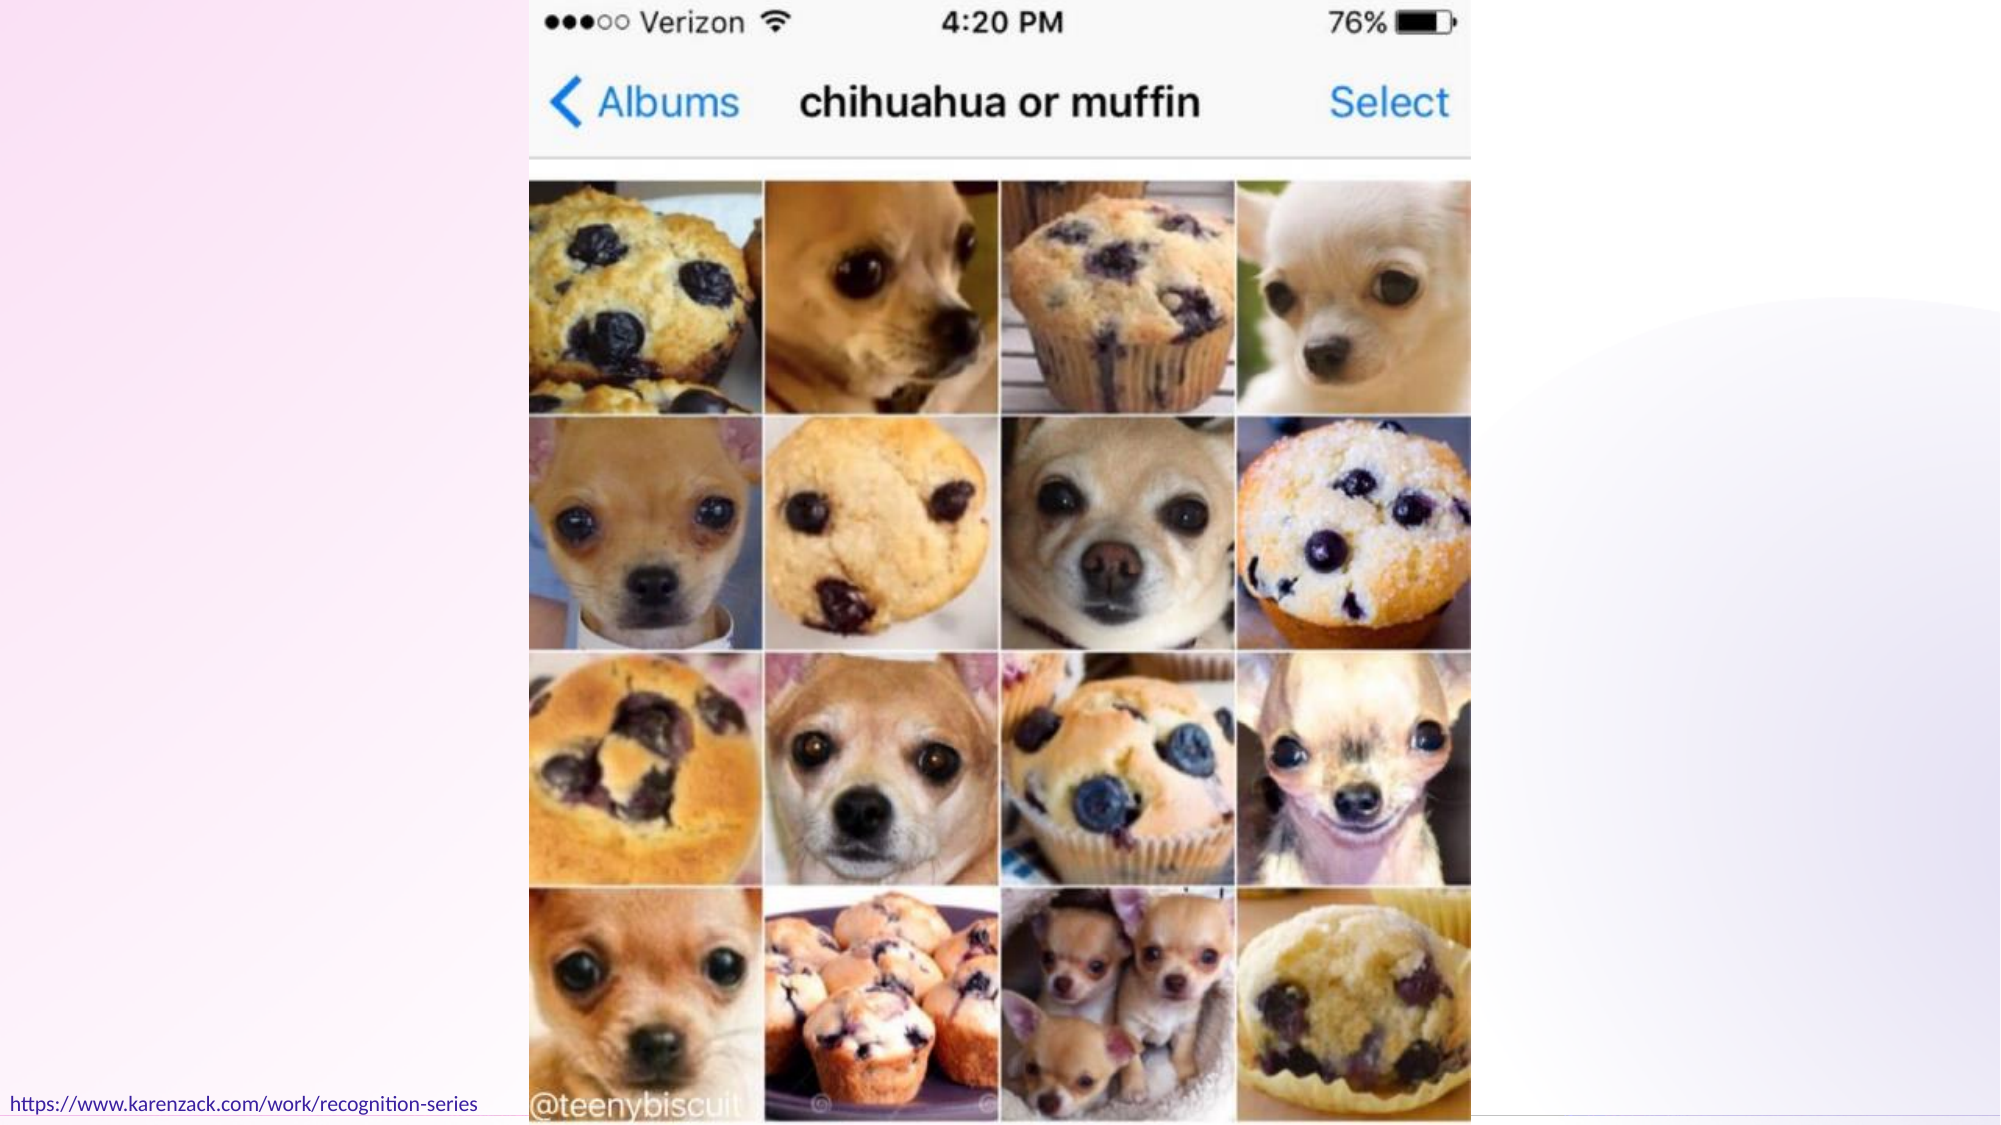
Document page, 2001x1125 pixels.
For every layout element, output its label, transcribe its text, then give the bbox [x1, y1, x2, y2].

picture [0, 0, 2001, 1125]
text_box https://www.karenzack.com/work/recognition-series [0, 1082, 529, 1123]
